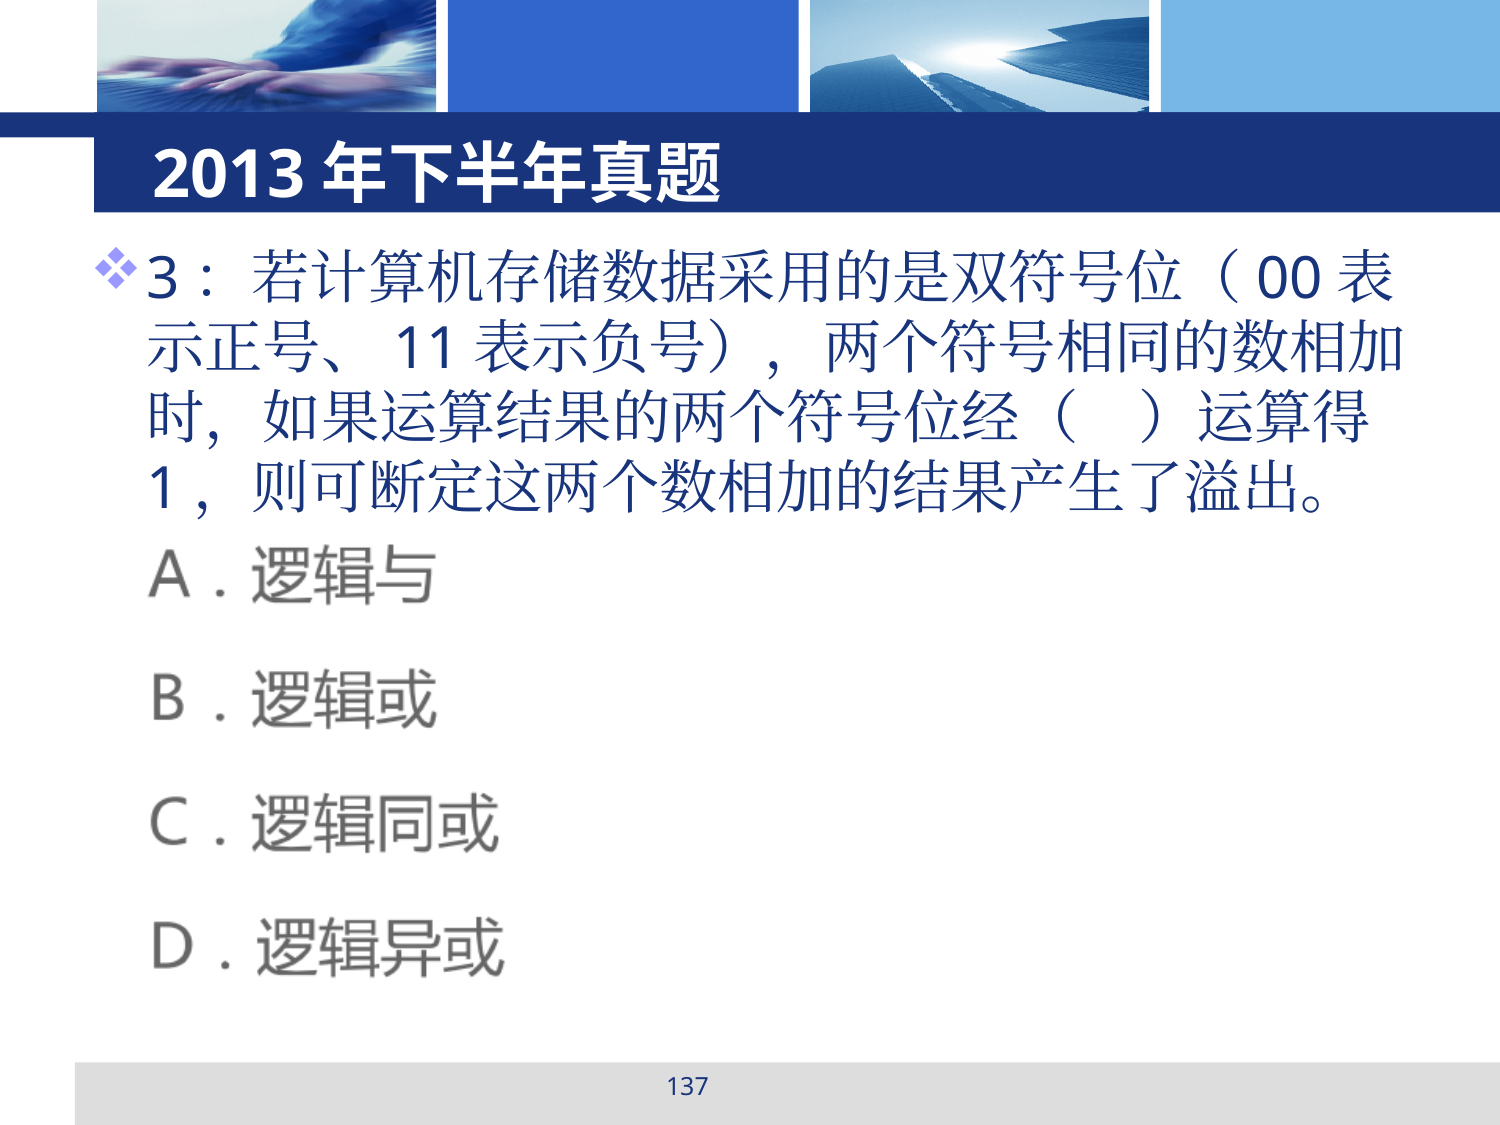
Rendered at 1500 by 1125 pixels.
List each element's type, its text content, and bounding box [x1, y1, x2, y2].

list 3：若计算机存储数据采用的是双符号位（00表示正号、11表示负号），两个符号相同的数相加时，如果运算结果的两个符号位经（ ）运算得1，则可断定这两个数相加的结果产生了溢出。 [75, 232, 1425, 1034]
picture [137, 537, 533, 984]
title 2013年下半年真题 [137, 125, 1488, 218]
picture [810, 1, 1150, 112]
picture [97, 1, 437, 112]
slide_number 137 [512, 1062, 863, 1116]
